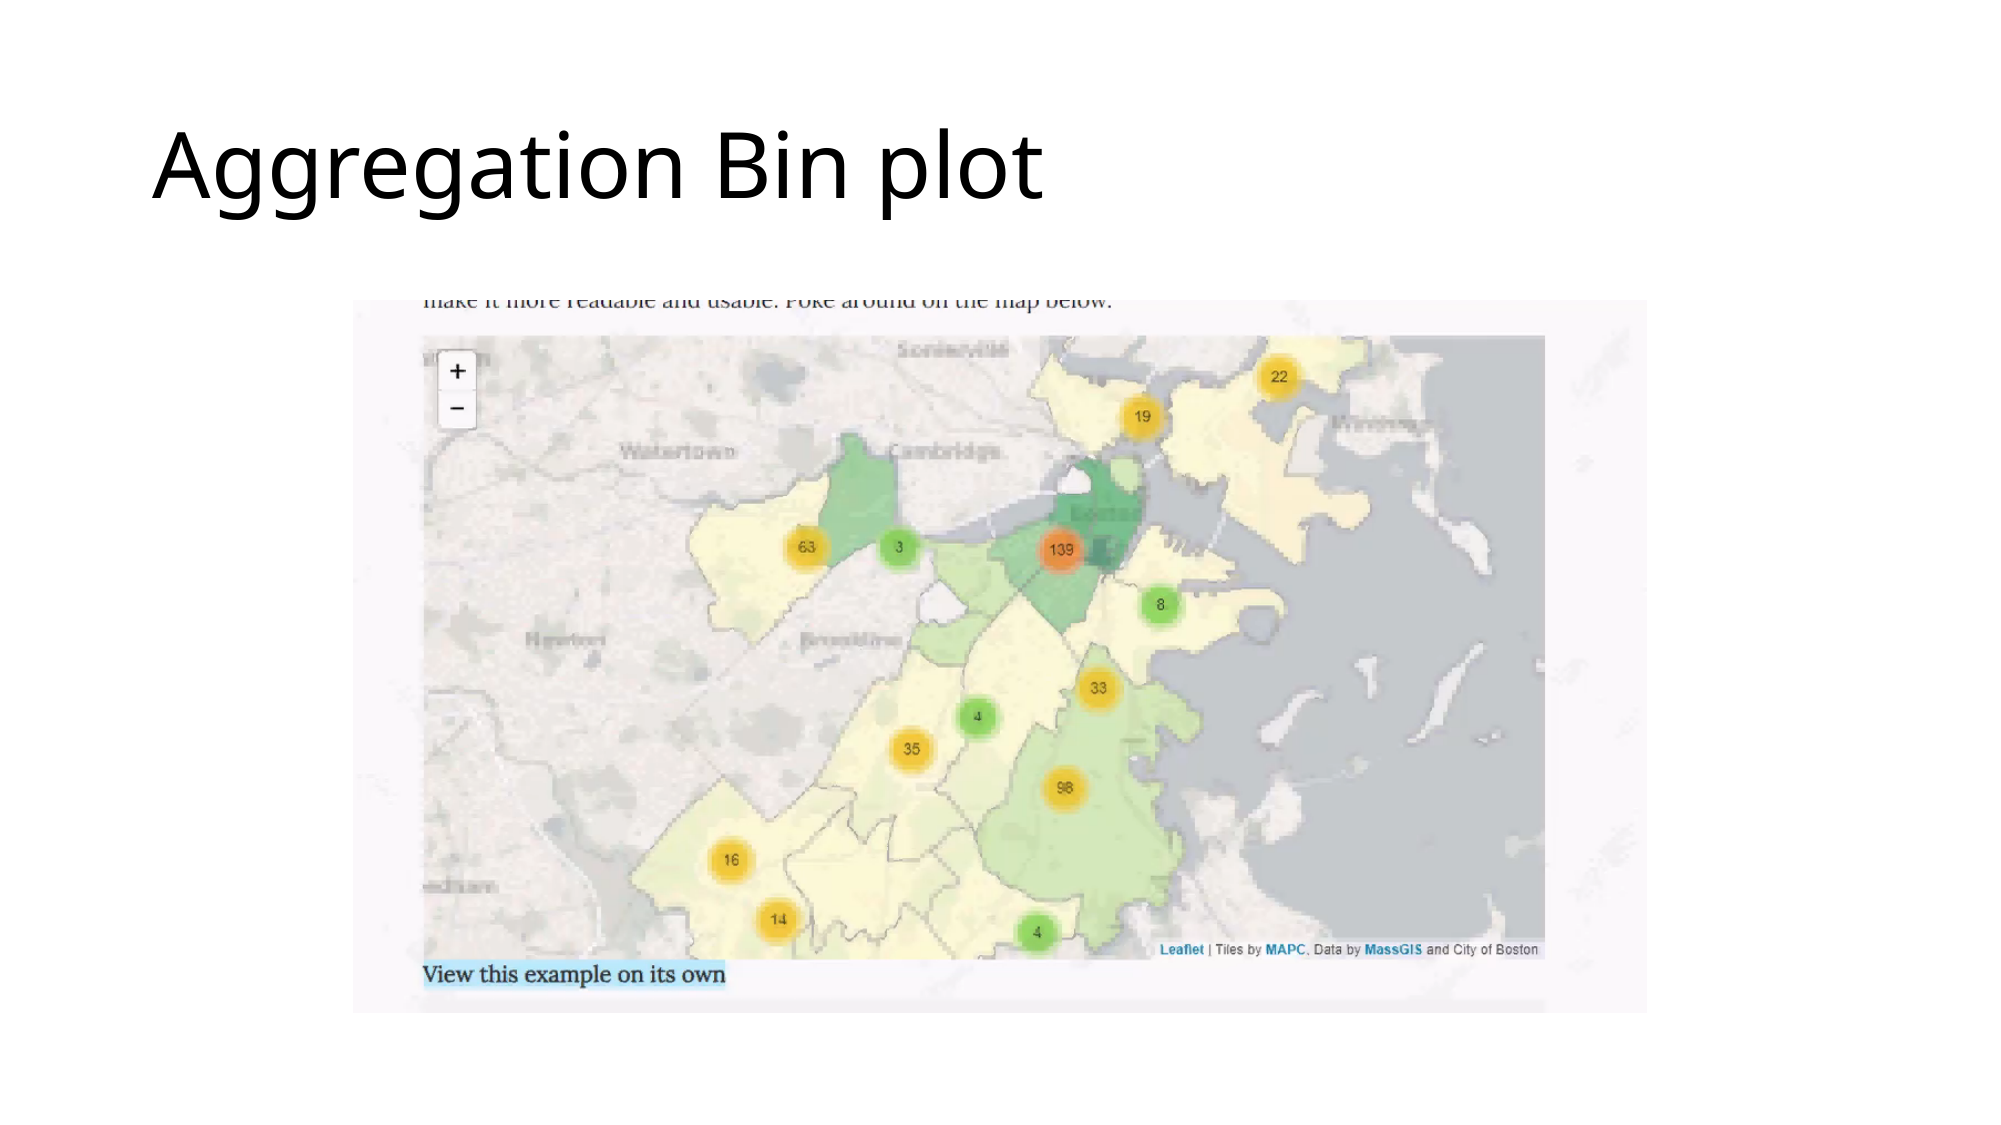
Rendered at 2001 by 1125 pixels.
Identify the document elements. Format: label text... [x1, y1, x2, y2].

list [352, 299, 1648, 1014]
title Aggregation Bin plot [137, 59, 1863, 278]
